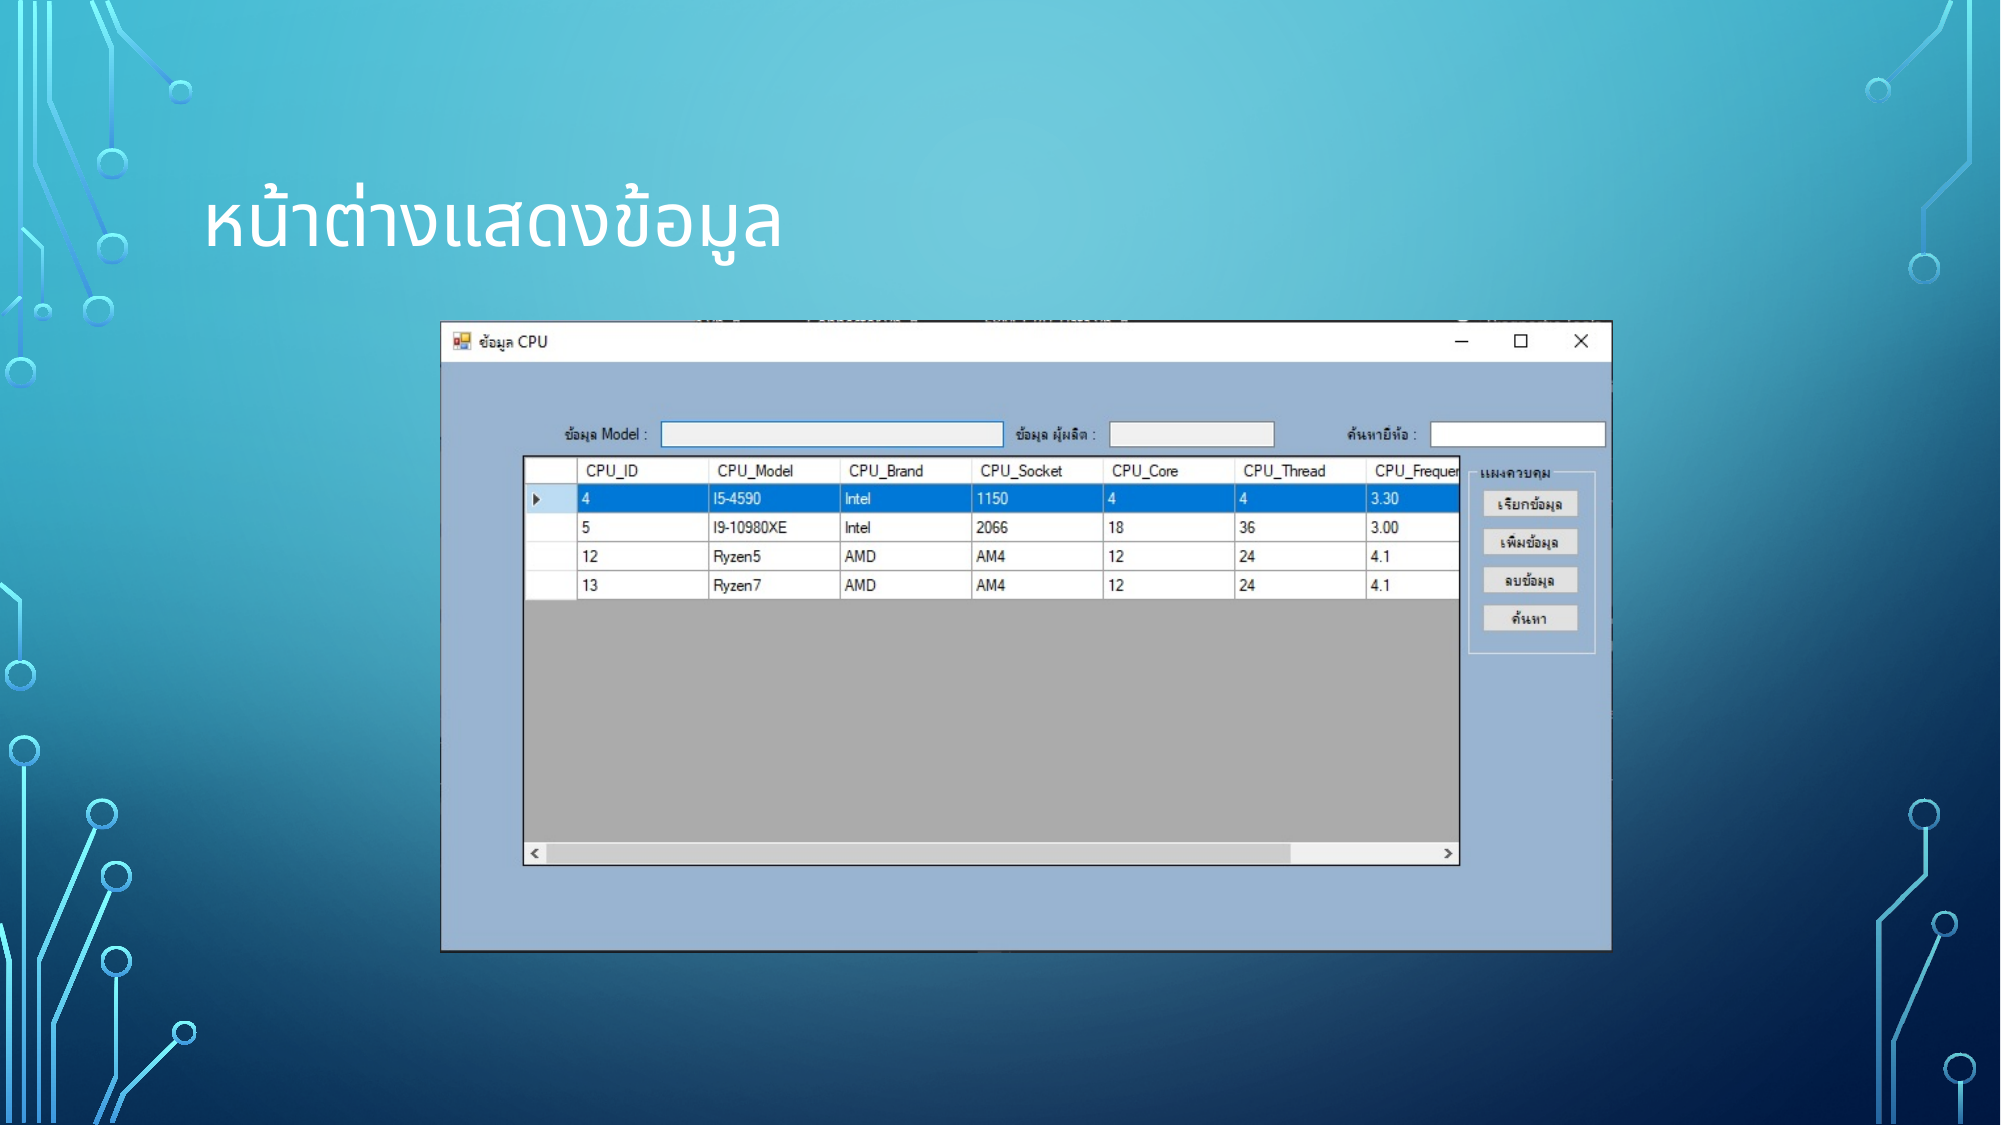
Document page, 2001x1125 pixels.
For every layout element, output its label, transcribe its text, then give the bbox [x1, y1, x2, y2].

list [439, 319, 1613, 953]
title หน้าต่างแสดงข้อมูล [187, 101, 1813, 344]
